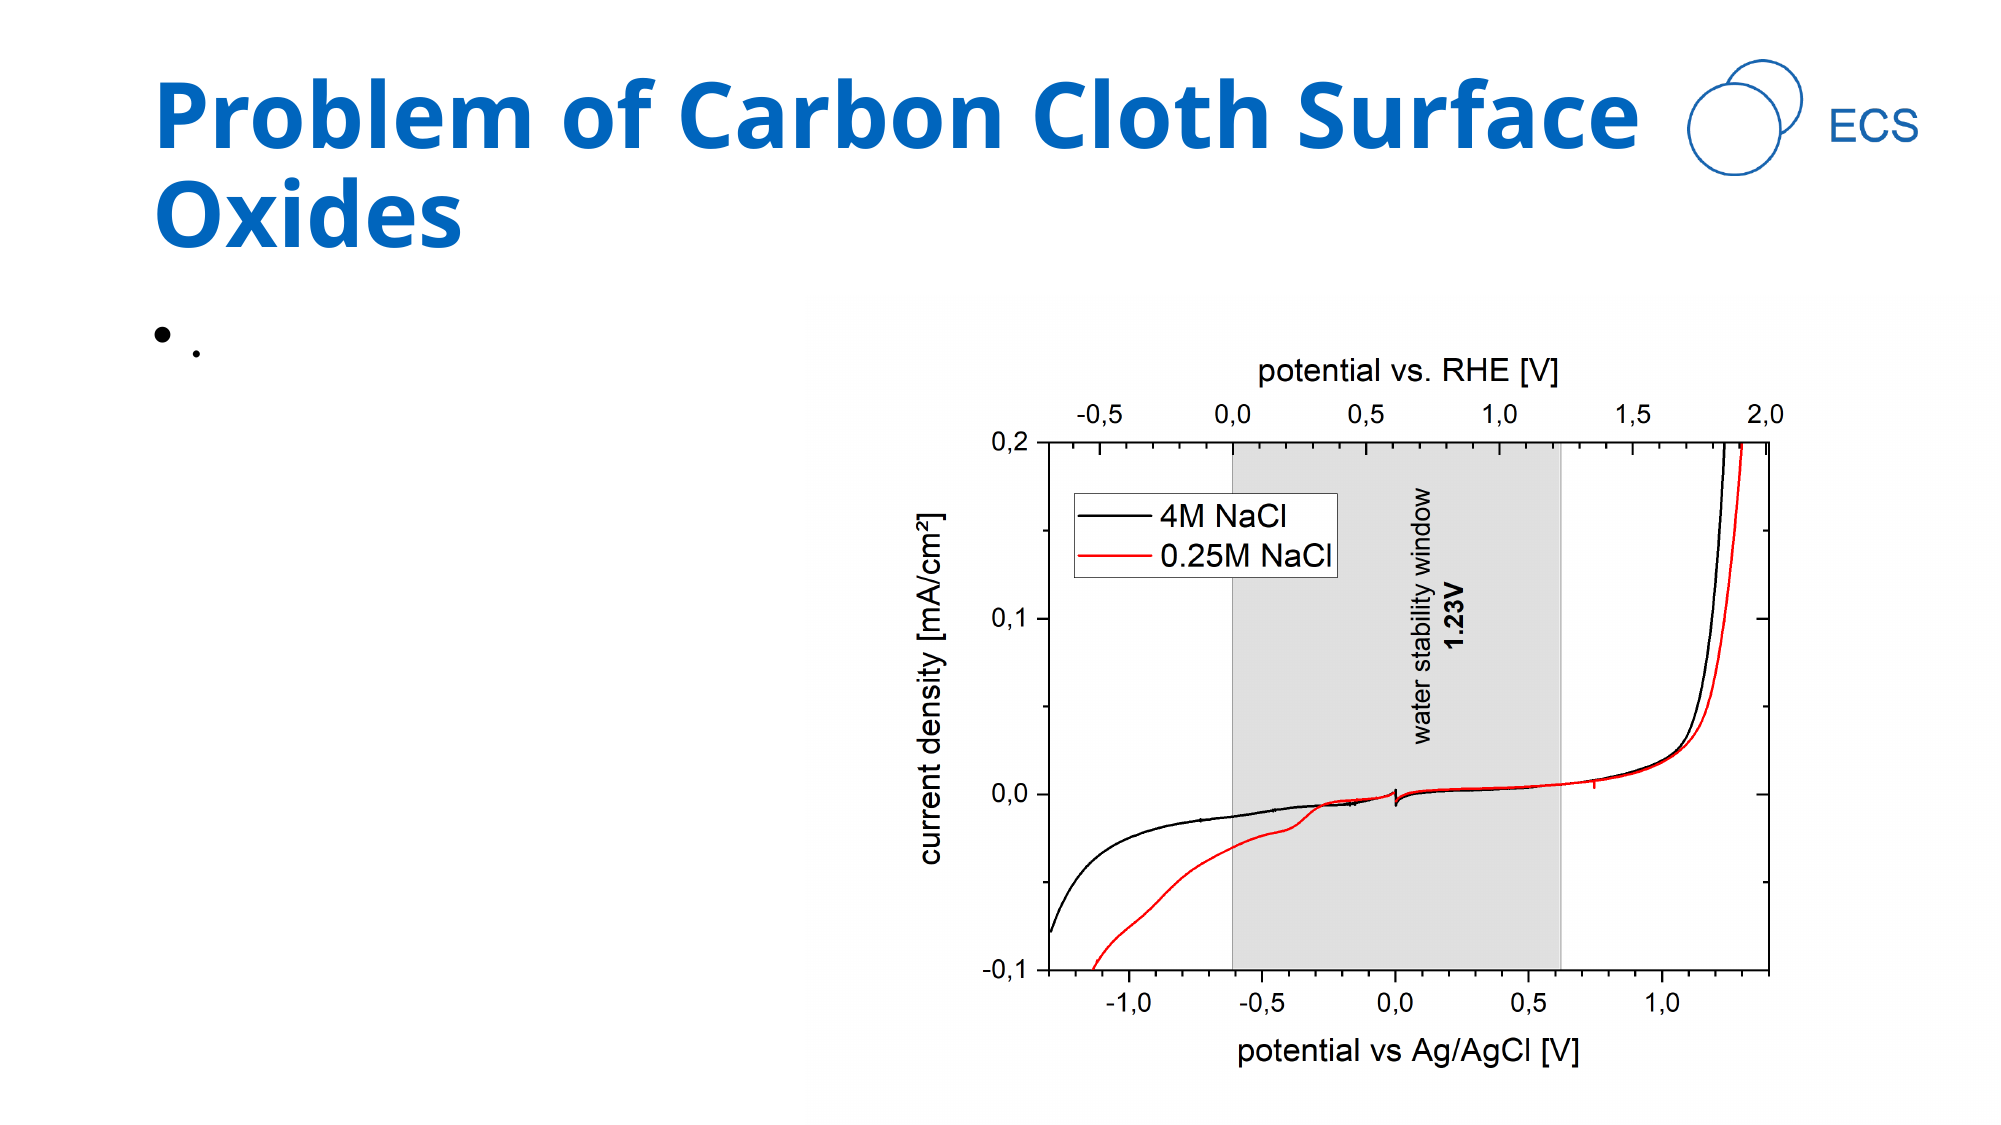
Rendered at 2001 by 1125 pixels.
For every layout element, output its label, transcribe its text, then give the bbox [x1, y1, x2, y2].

picture [1687, 59, 1920, 176]
list . [137, 299, 805, 969]
picture [805, 295, 2000, 1125]
title Problem of Carbon Cloth Surface Oxides [137, 59, 1863, 278]
